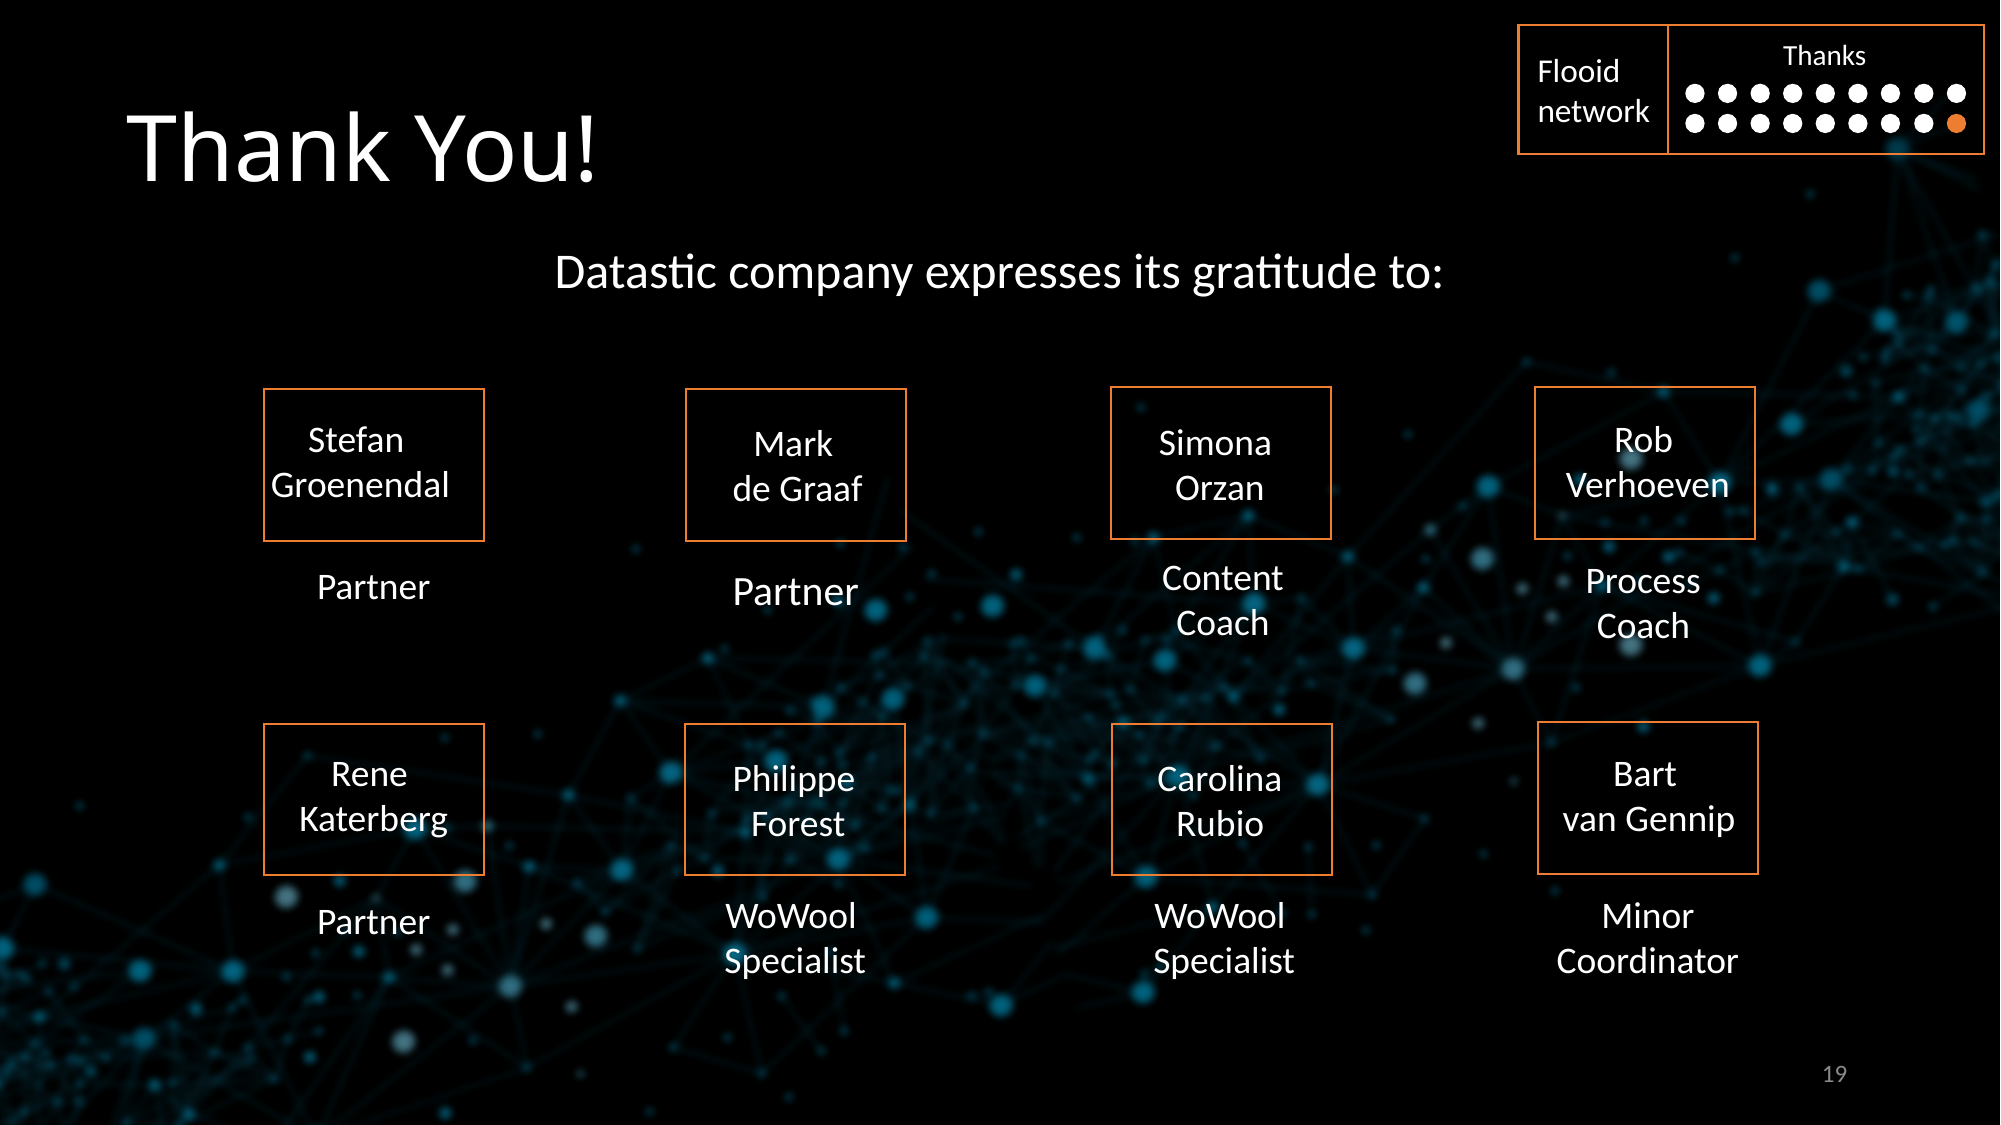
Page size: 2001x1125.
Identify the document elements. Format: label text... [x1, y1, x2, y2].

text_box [263, 723, 484, 950]
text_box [1537, 722, 1758, 990]
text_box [1111, 723, 1335, 990]
picture [0, 76, 2000, 1125]
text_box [1109, 387, 1331, 652]
text_box [1668, 24, 1985, 155]
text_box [254, 388, 484, 616]
text_box [1517, 24, 1667, 155]
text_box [685, 723, 906, 990]
text_box Thank You! [111, 43, 1837, 208]
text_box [1534, 386, 1755, 655]
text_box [685, 389, 906, 622]
